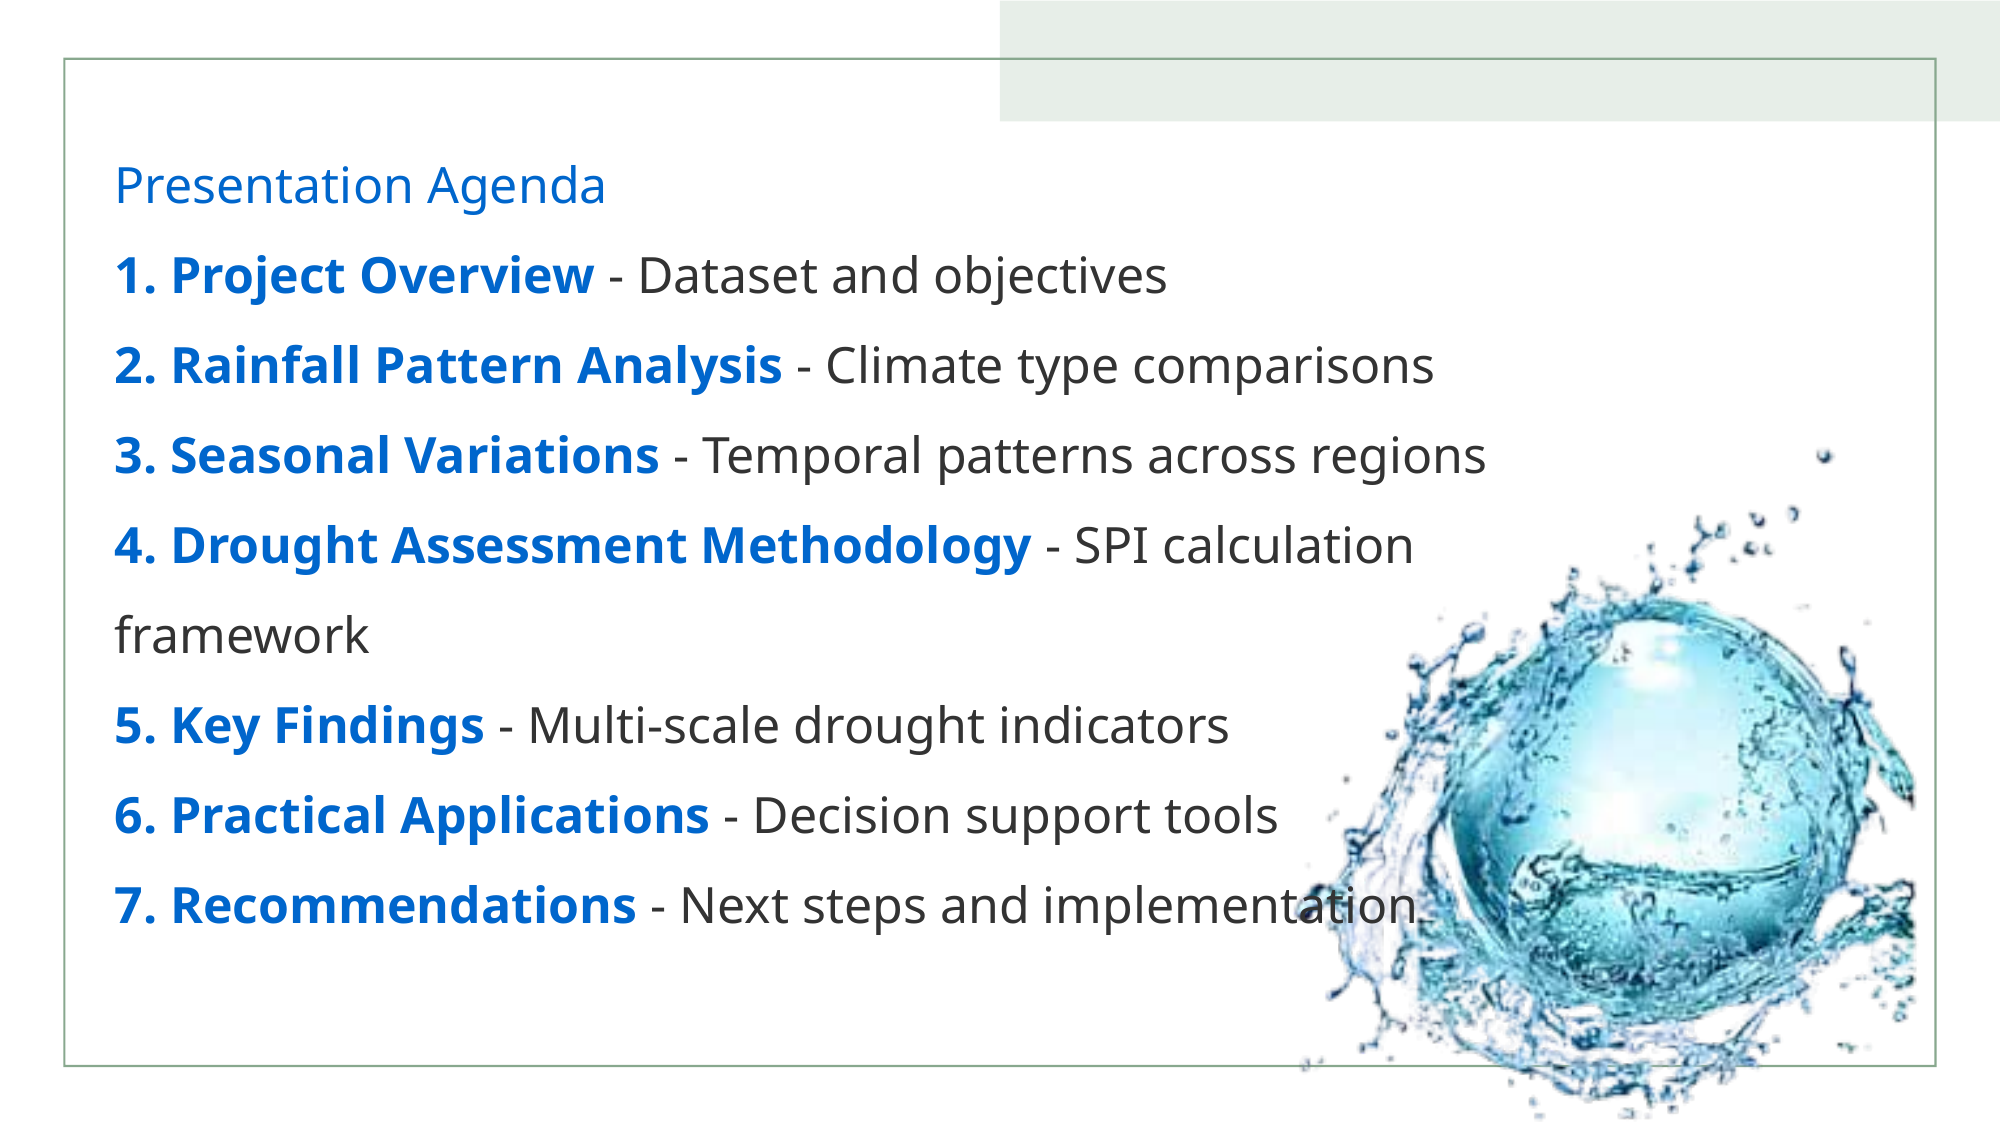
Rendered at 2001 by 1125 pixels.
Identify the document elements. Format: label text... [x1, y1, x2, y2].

text_box Presentation Agenda 1. Project Overview - Dataset and objectives 2. Rainfall Pattern Analysis - Climate type comparisons 3. Seasonal Variations - Temporal patterns across regions 4. Drought Assessment Methodology - SPI calculation framework 5. Key Findings - Multi-scale drought indicators 6. Practical Applications - Decision support tools 7. Recommendations - Next steps and implementation [99, 115, 1667, 1091]
picture [1196, 417, 2000, 1125]
